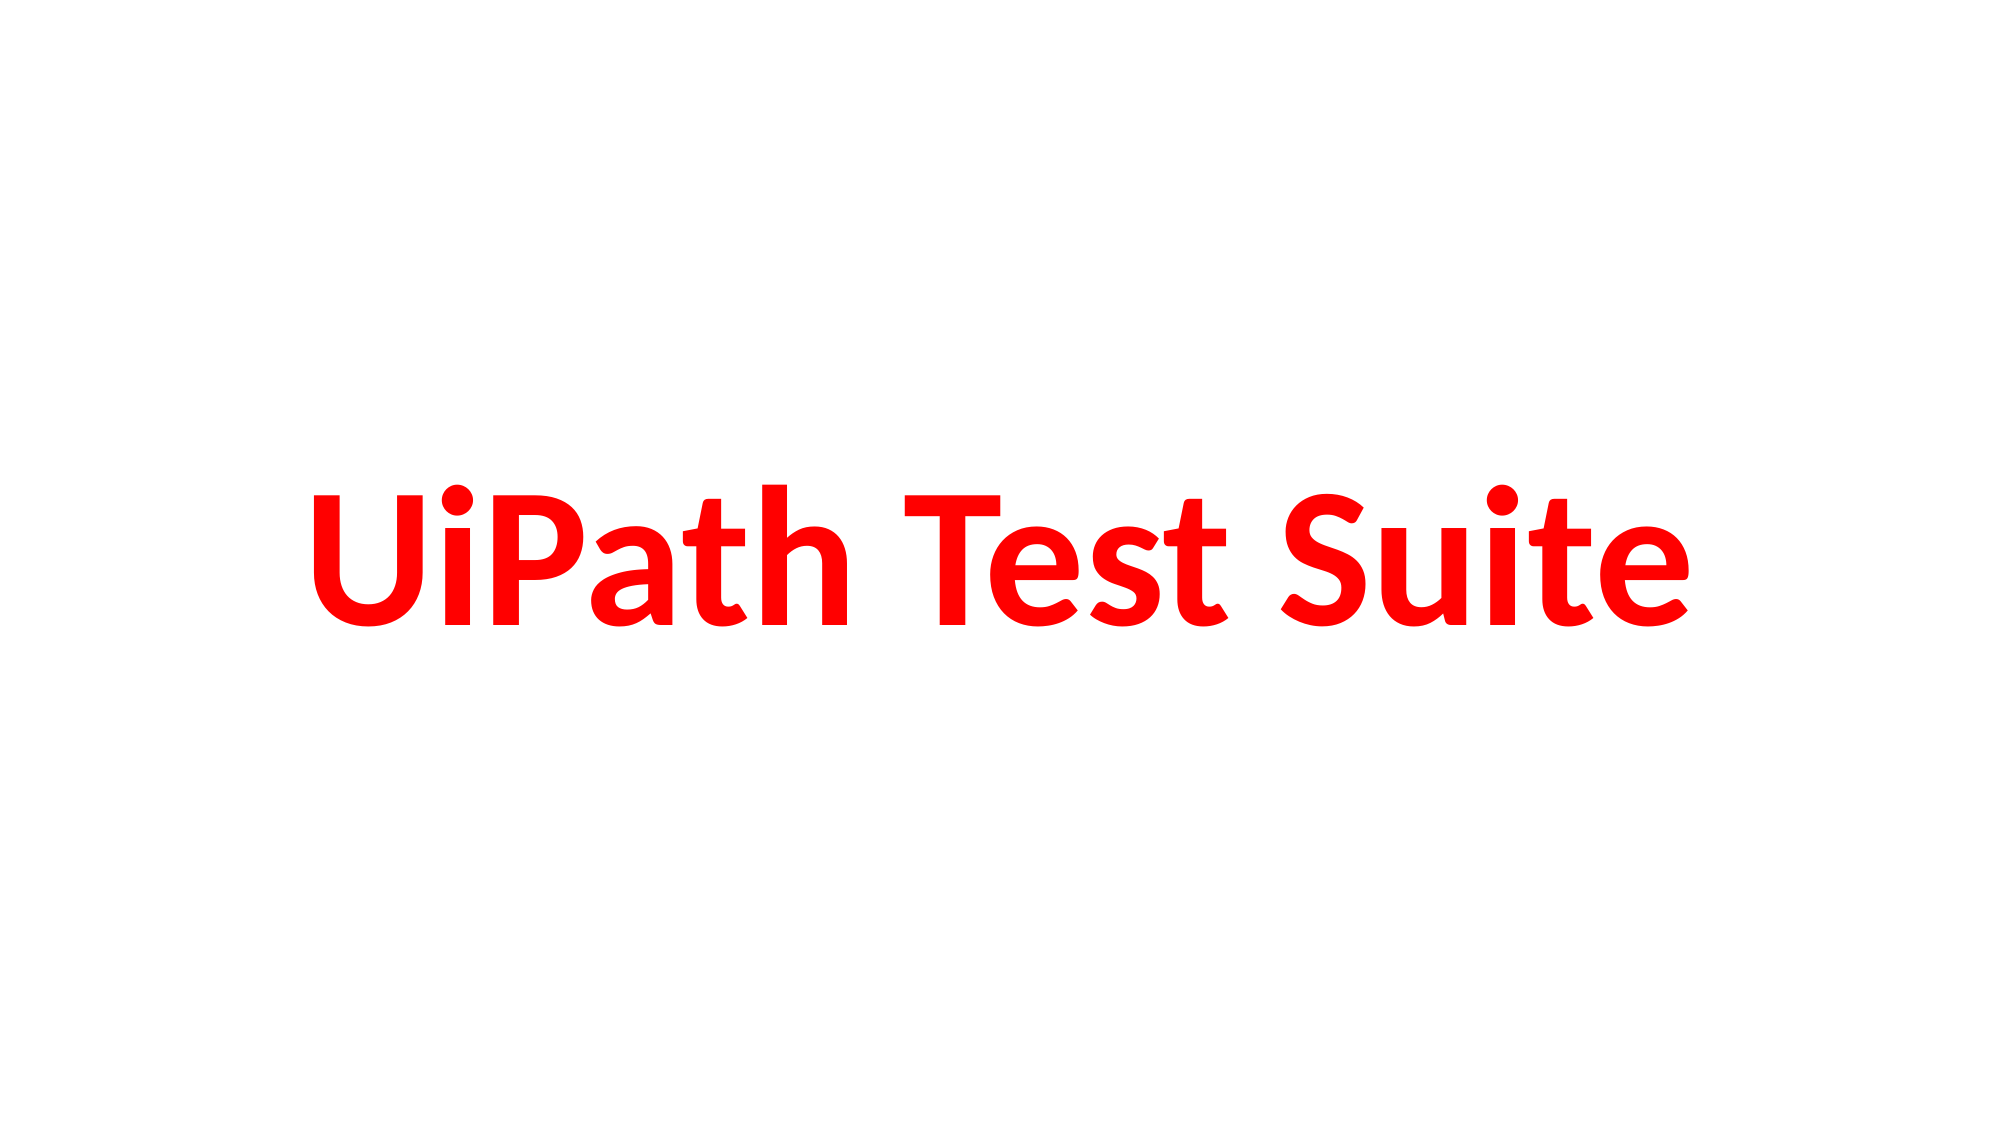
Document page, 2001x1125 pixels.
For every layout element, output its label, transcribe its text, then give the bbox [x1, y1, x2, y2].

title UiPath Test Suite [249, 184, 1750, 677]
